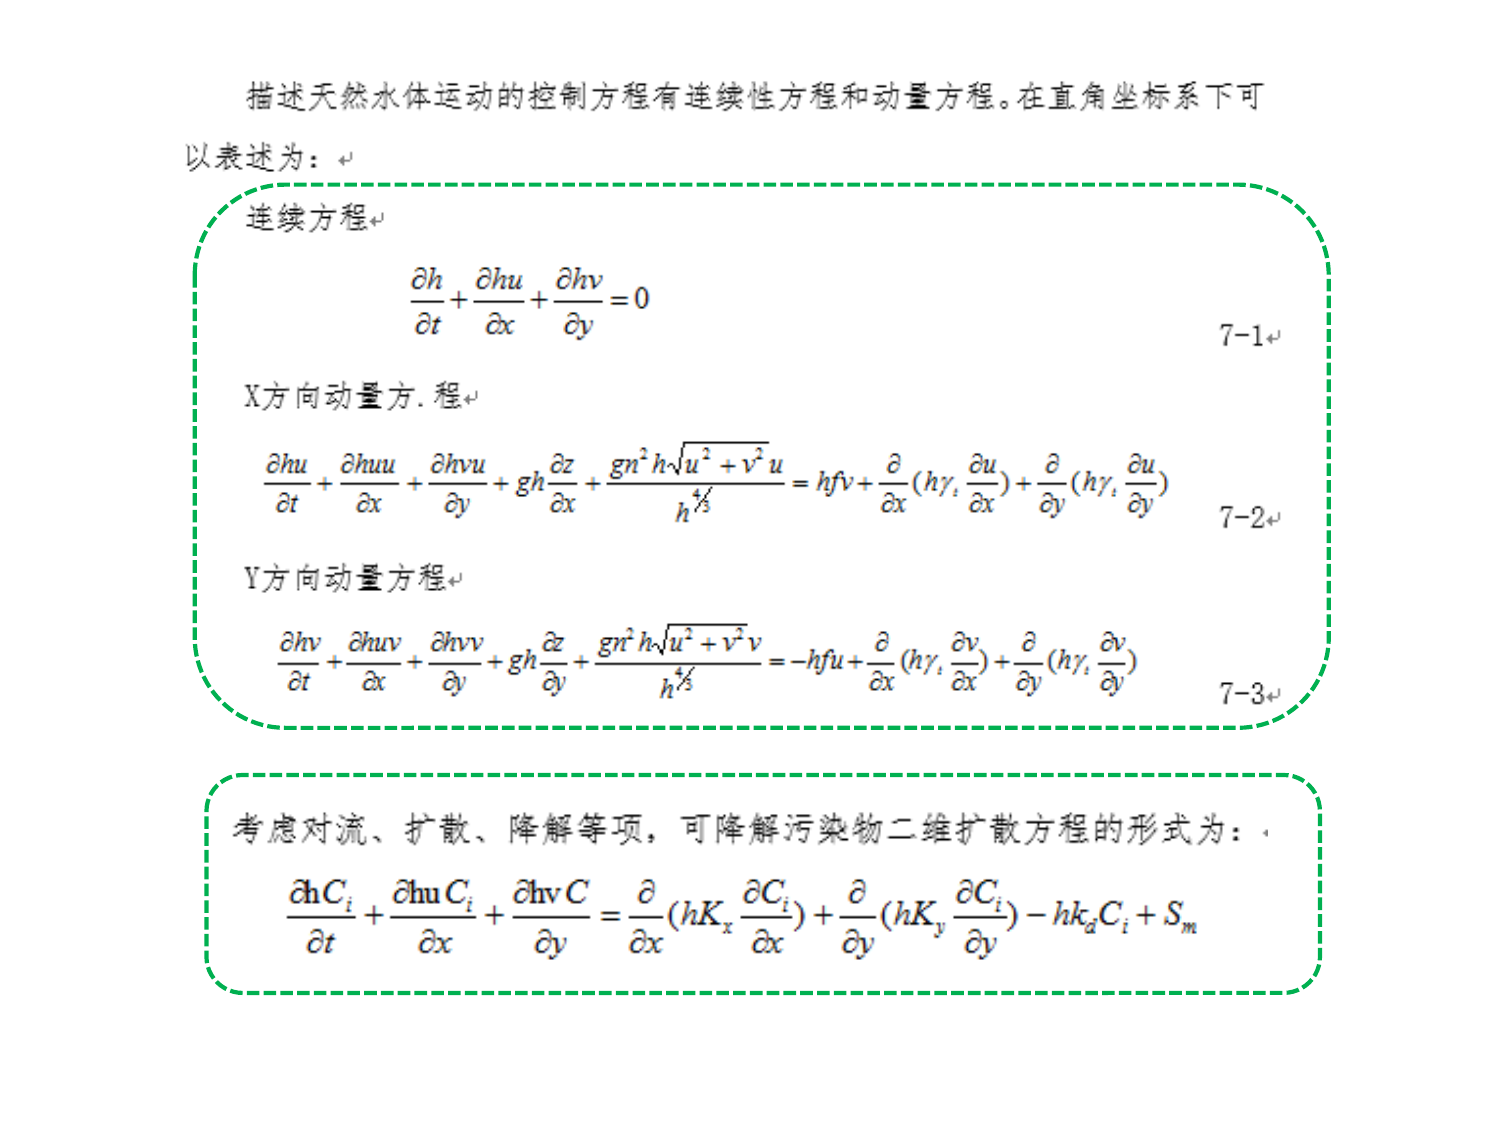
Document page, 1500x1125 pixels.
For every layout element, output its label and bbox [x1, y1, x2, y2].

picture [152, 798, 1268, 988]
text_box [208, 772, 1323, 995]
picture [148, 77, 1349, 729]
